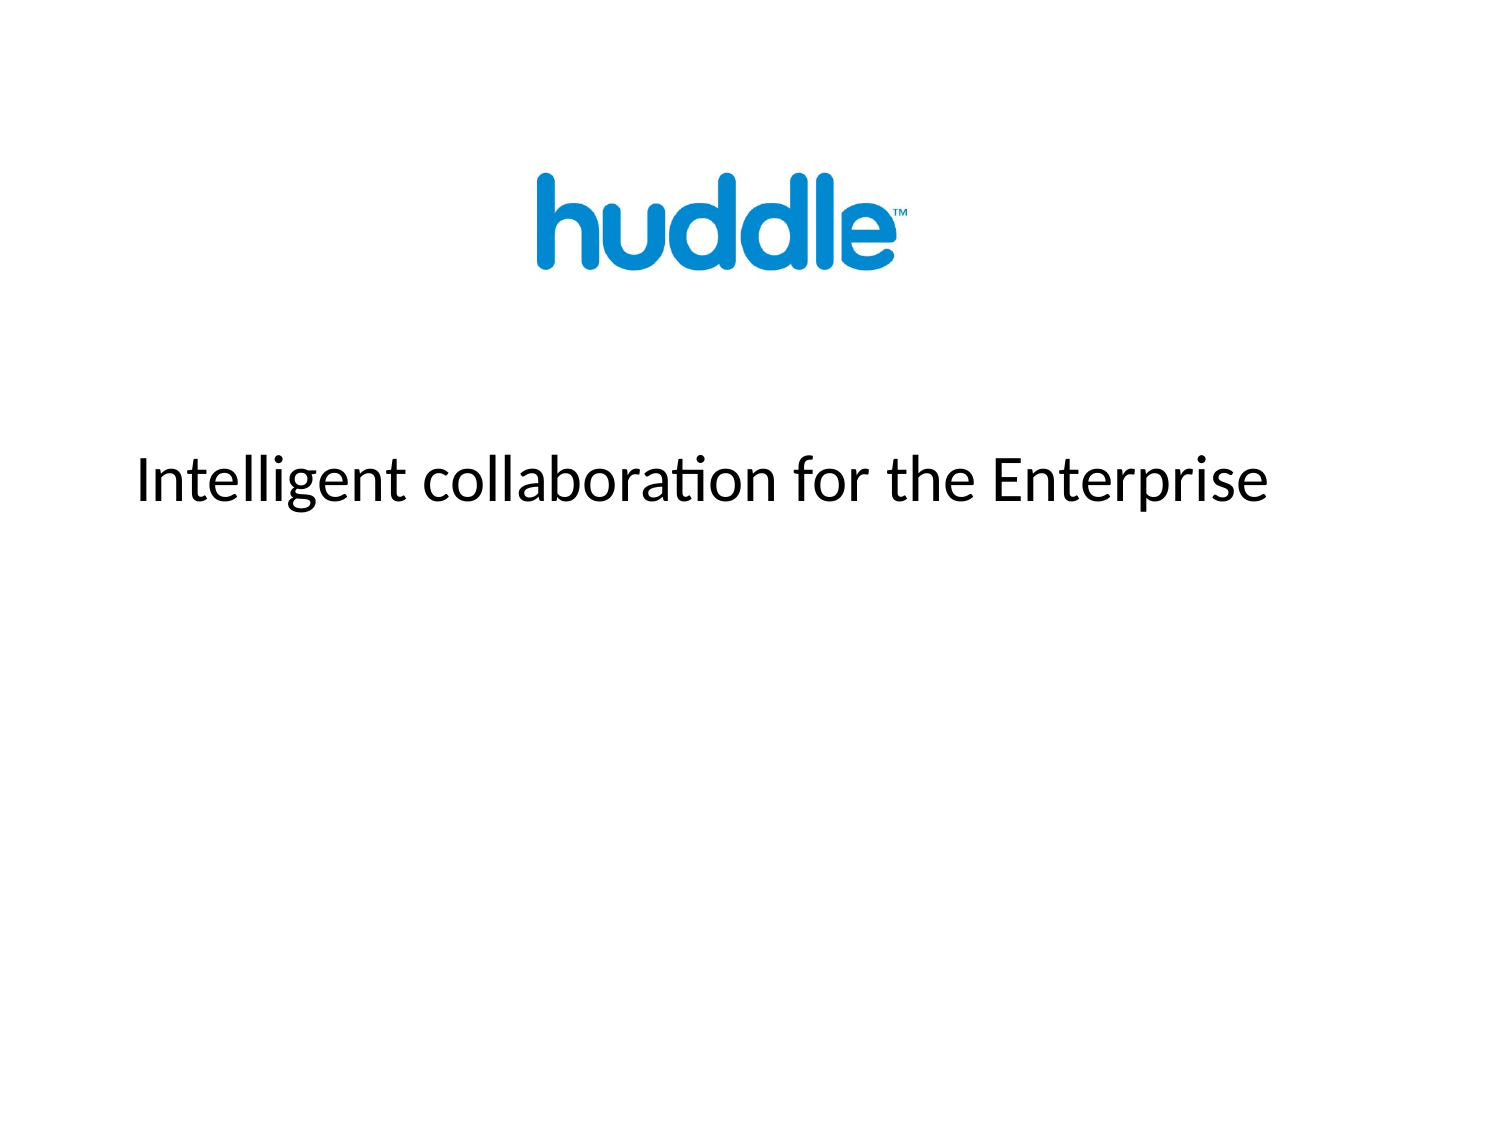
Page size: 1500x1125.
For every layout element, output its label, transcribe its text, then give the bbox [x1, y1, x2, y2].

text_box Intelligent collaboration for the Enterprise [120, 427, 1351, 738]
picture [471, 114, 972, 336]
